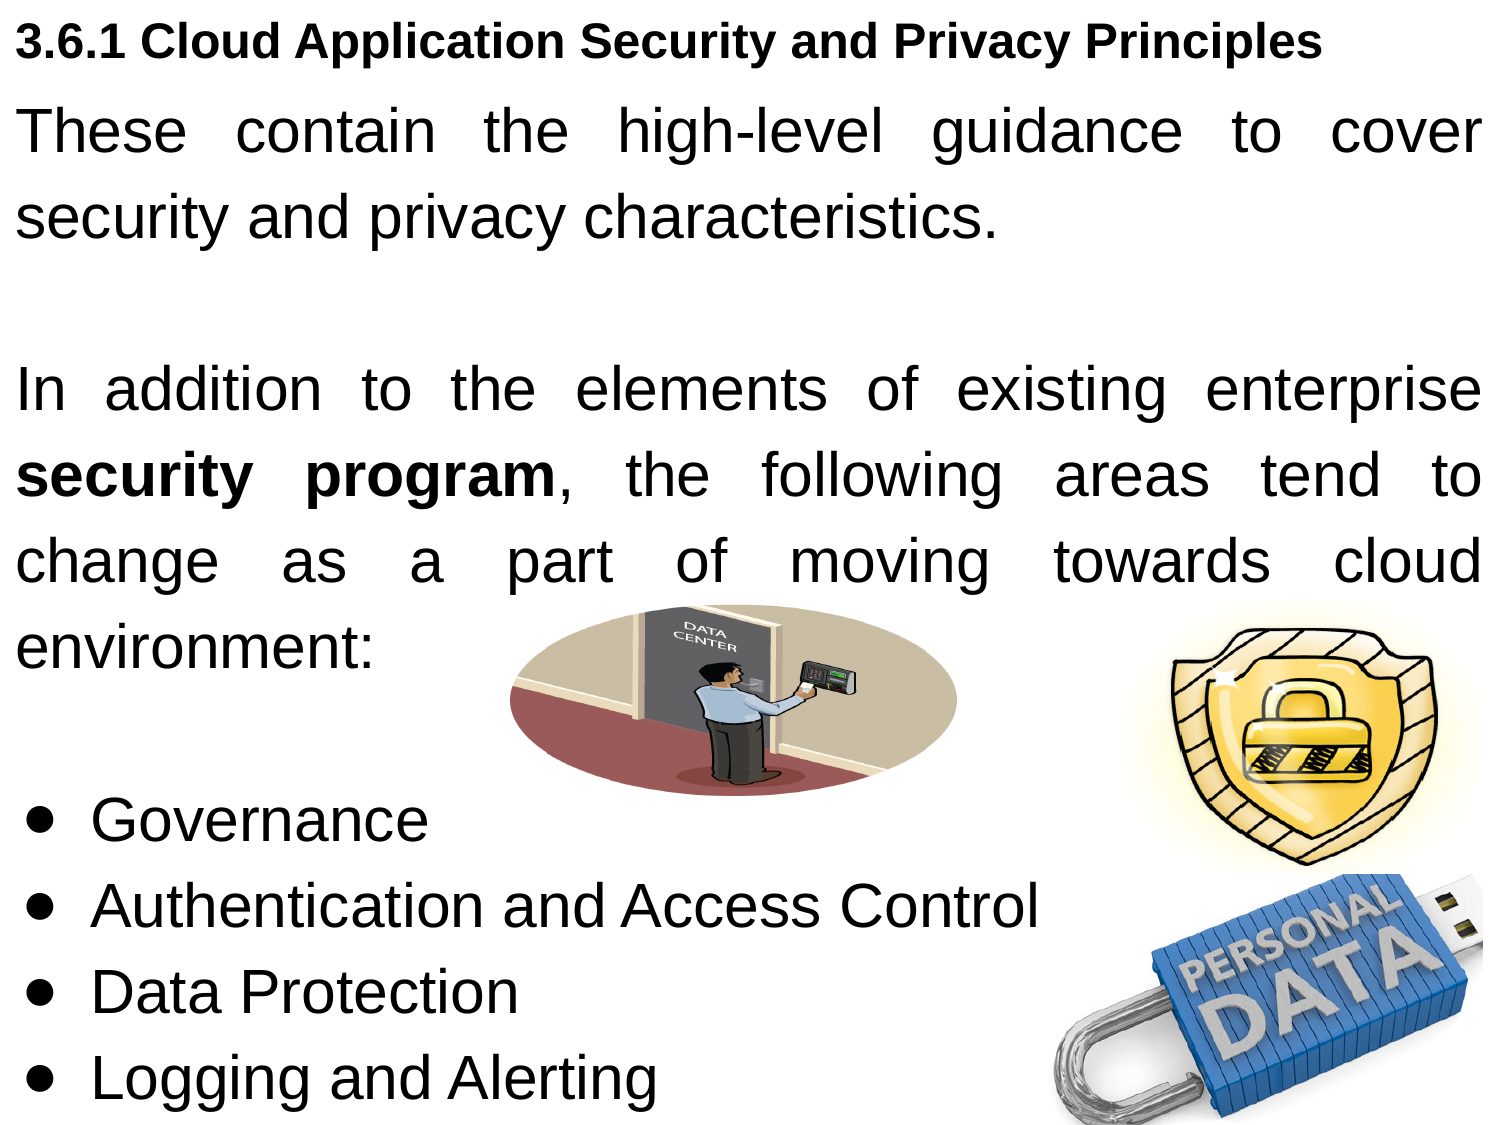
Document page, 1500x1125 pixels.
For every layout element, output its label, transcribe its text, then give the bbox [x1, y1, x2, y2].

picture [483, 597, 990, 806]
picture [1047, 597, 1483, 1125]
title 3.6.1 Cloud Application Security and Privacy Principles [0, 0, 1500, 63]
list These contain the high-level guidance to cover security and privacy characteristics. In addition to the elements of existing enterprise security program, the following areas tend to change as a part of moving towards cloud environment: Governance Authentication and Access Control Data Protection Logging and Alerting [0, 63, 1500, 1110]
